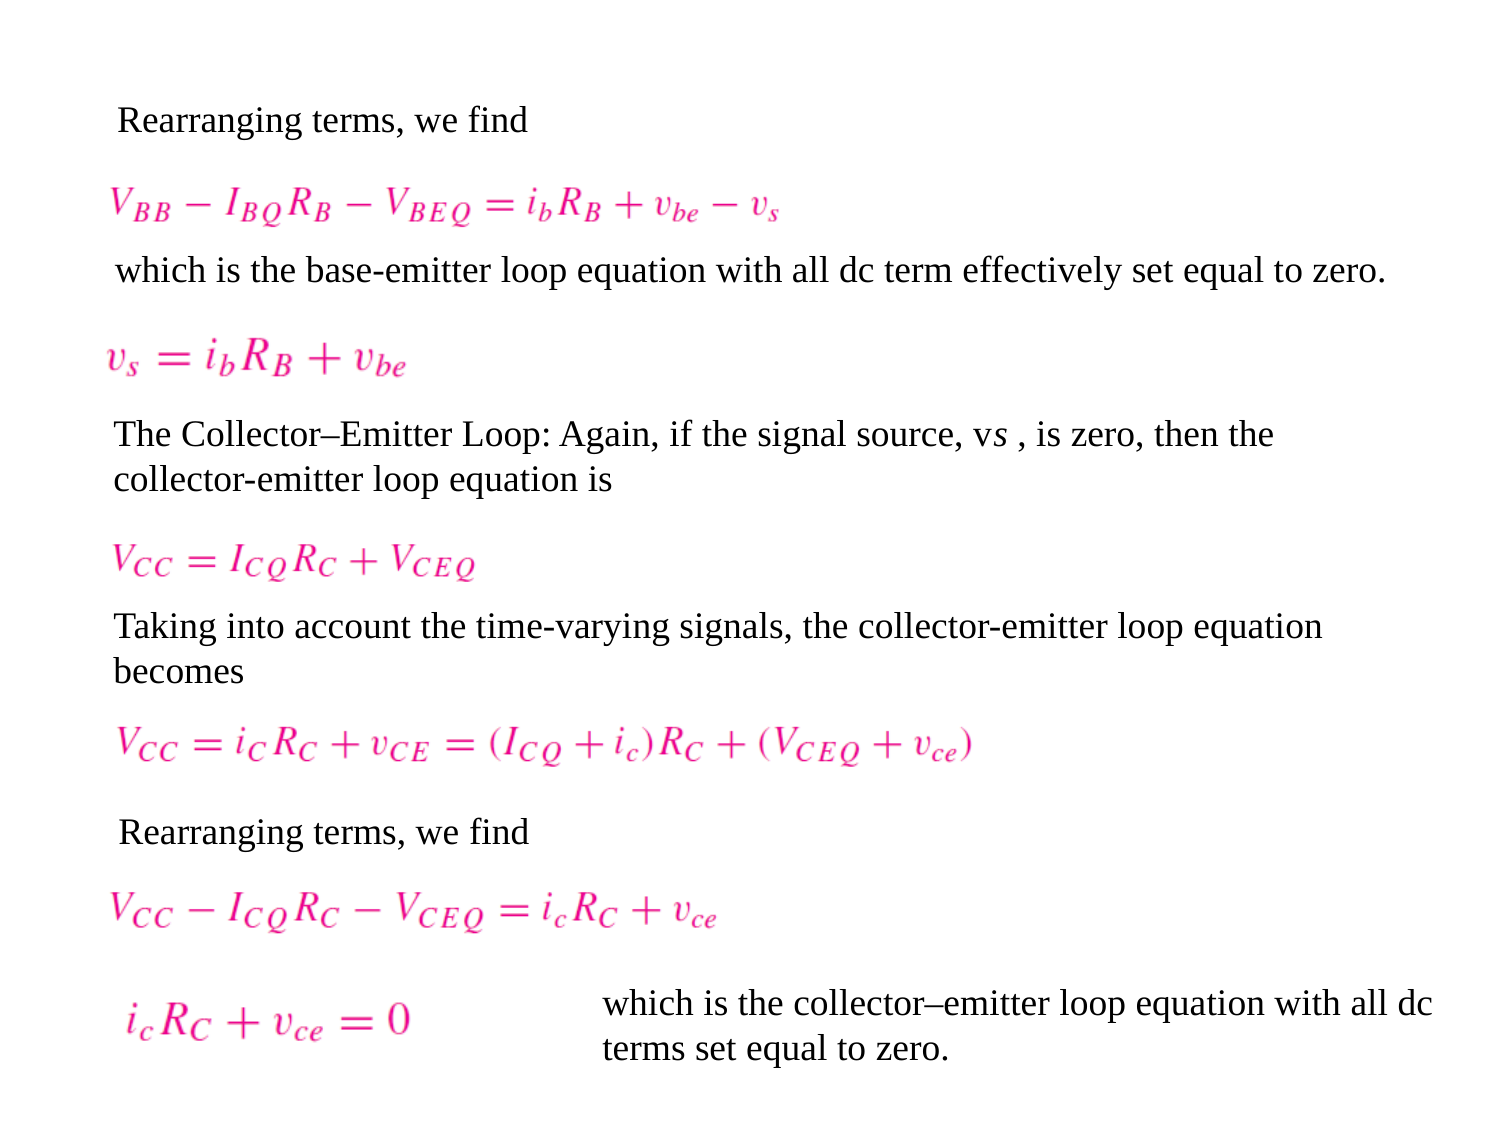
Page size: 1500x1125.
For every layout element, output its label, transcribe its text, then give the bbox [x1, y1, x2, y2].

text_box Taking into account the time-varying signals, the collector-emitter loop equation becomes [98, 594, 1425, 699]
picture [87, 324, 421, 402]
picture [105, 712, 987, 782]
picture [95, 874, 727, 949]
picture [101, 170, 793, 238]
text_box Rearranging terms, we find [103, 799, 545, 860]
picture [105, 987, 439, 1060]
text_box Rearranging terms, we find [102, 87, 544, 148]
text_box The Collector–Emitter Loop: Again, if the signal source, vs , is zero, then the collector-emitter loop equation is [98, 401, 1374, 507]
text_box which is the base-emitter loop equation with all dc term effectively set equal to zero. [99, 237, 1413, 298]
text_box which is the collector–emitter loop equation with all dc terms set equal to zero. [587, 970, 1463, 1076]
picture [98, 526, 494, 594]
